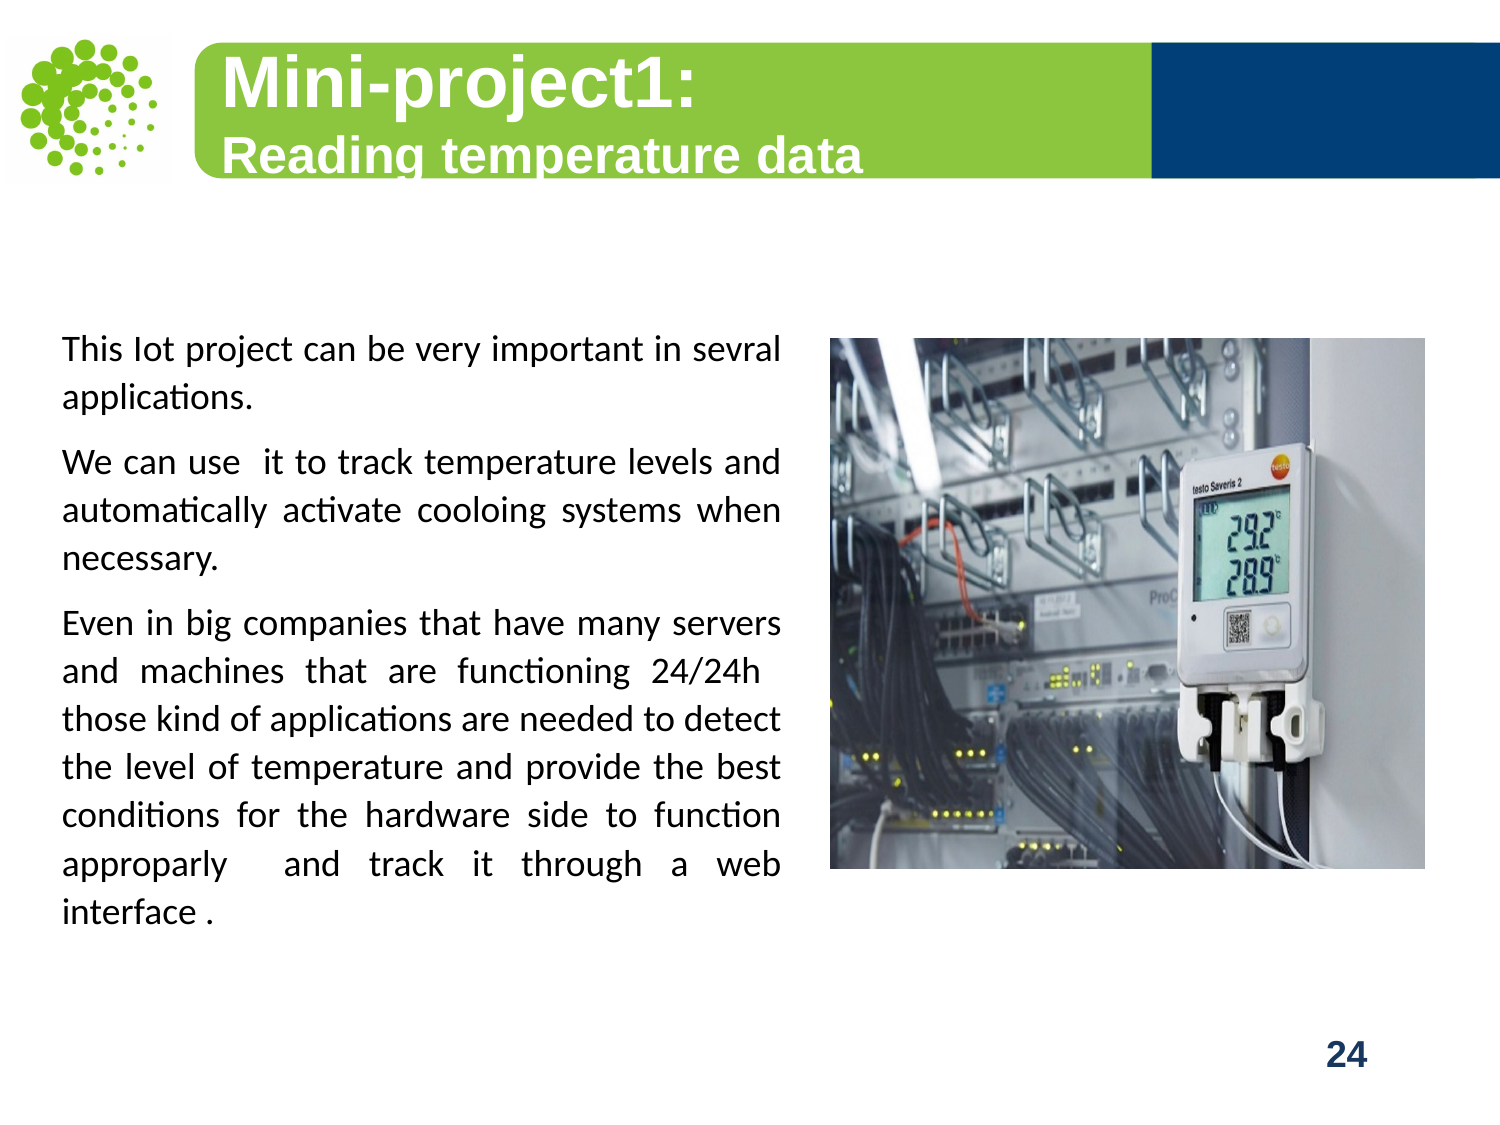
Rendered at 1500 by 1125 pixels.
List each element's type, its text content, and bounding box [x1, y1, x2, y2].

picture [5, 33, 172, 185]
text_box This Iot project can be very important in sevral applications. We can use it to track temperature levels and automatically activate cooloing systems when necessary. Even in big companies that have many servers and machines that are functioning 24/24h those kind of applications are needed to detect the level of temperature and provide the best conditions for the hardware side to function approparly and track it through a web interface . [47, 313, 798, 940]
picture [1286, 987, 1471, 1125]
picture [830, 337, 1426, 870]
title Mini-project1: Reading temperature data [206, 27, 1500, 199]
text_box 24 [1227, 1004, 1466, 1102]
